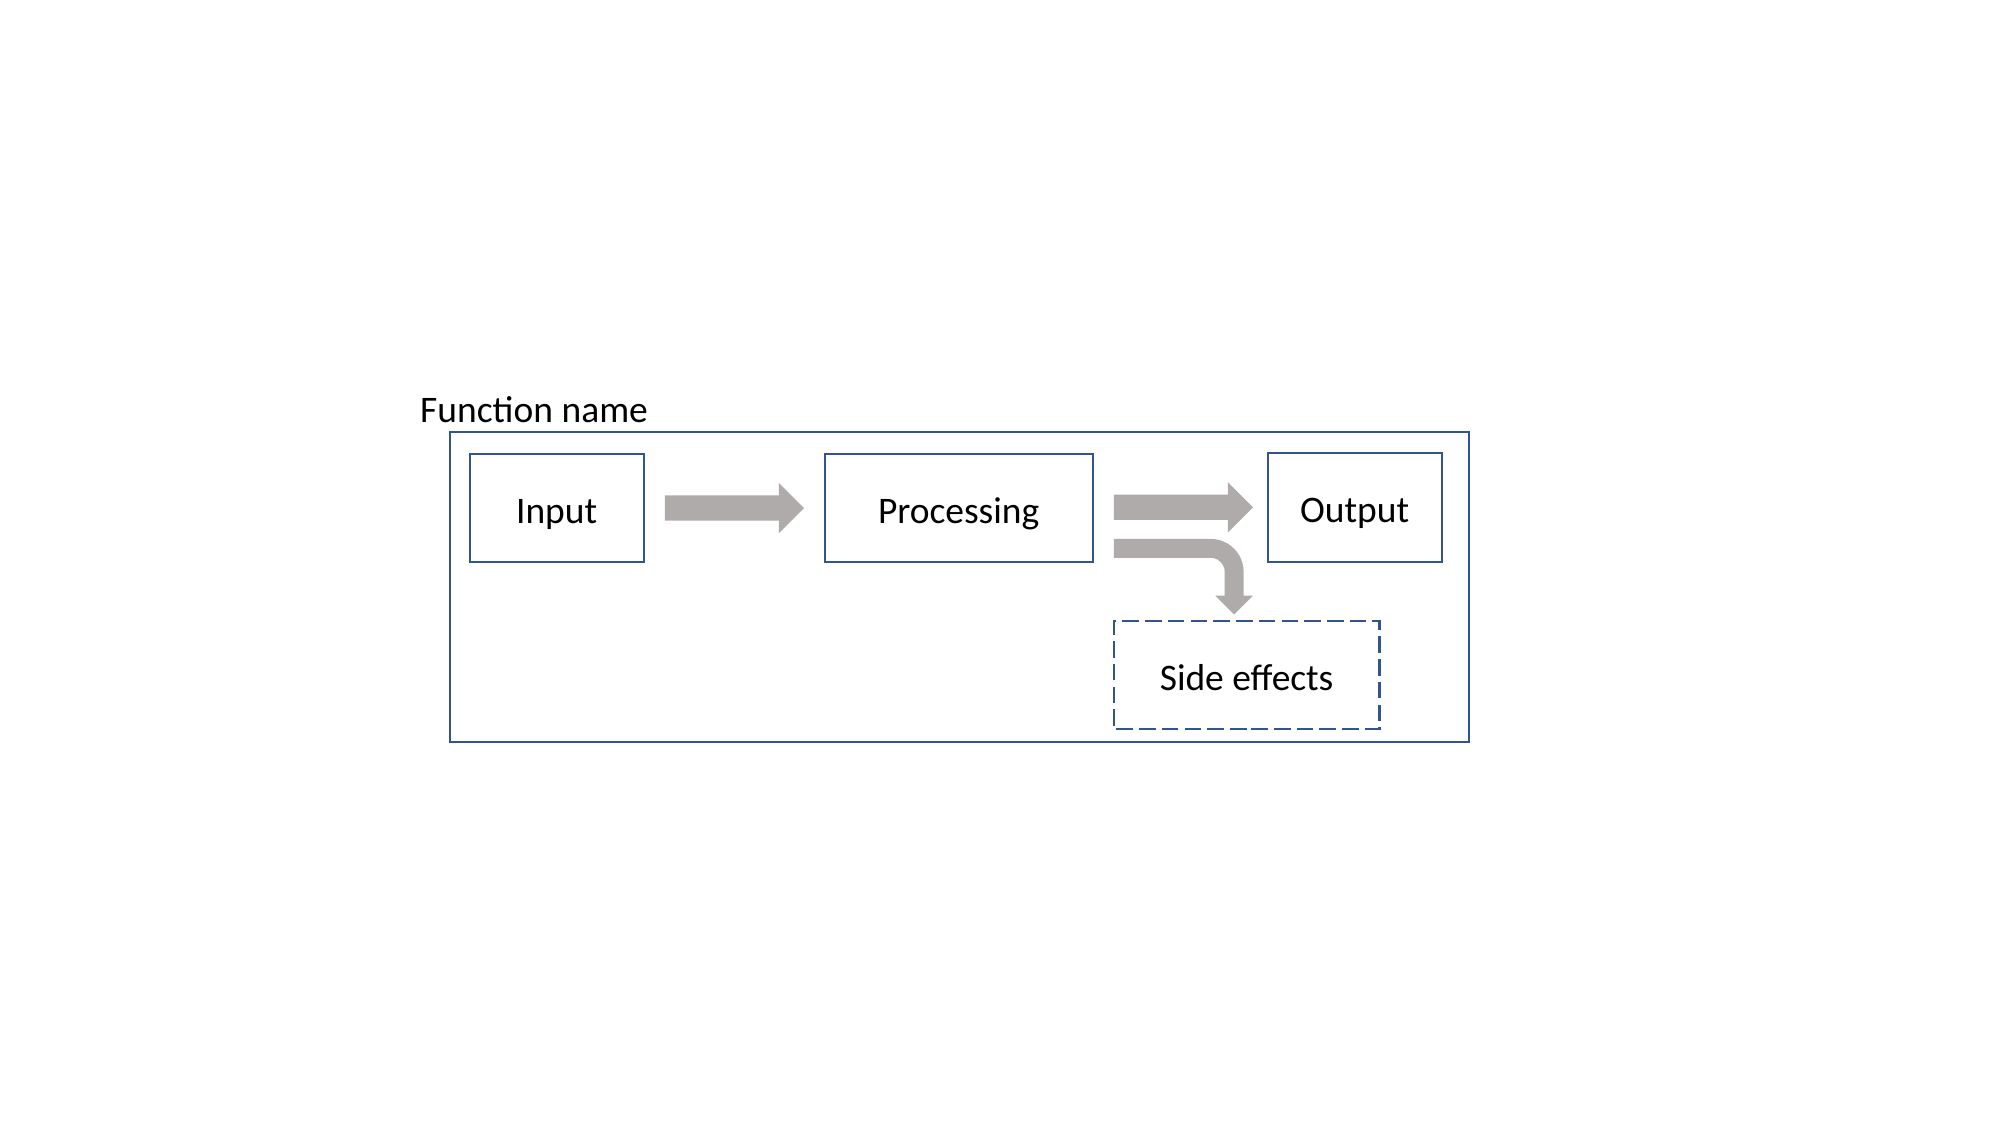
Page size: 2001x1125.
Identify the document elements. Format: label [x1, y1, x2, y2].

text_box [403, 378, 1470, 743]
